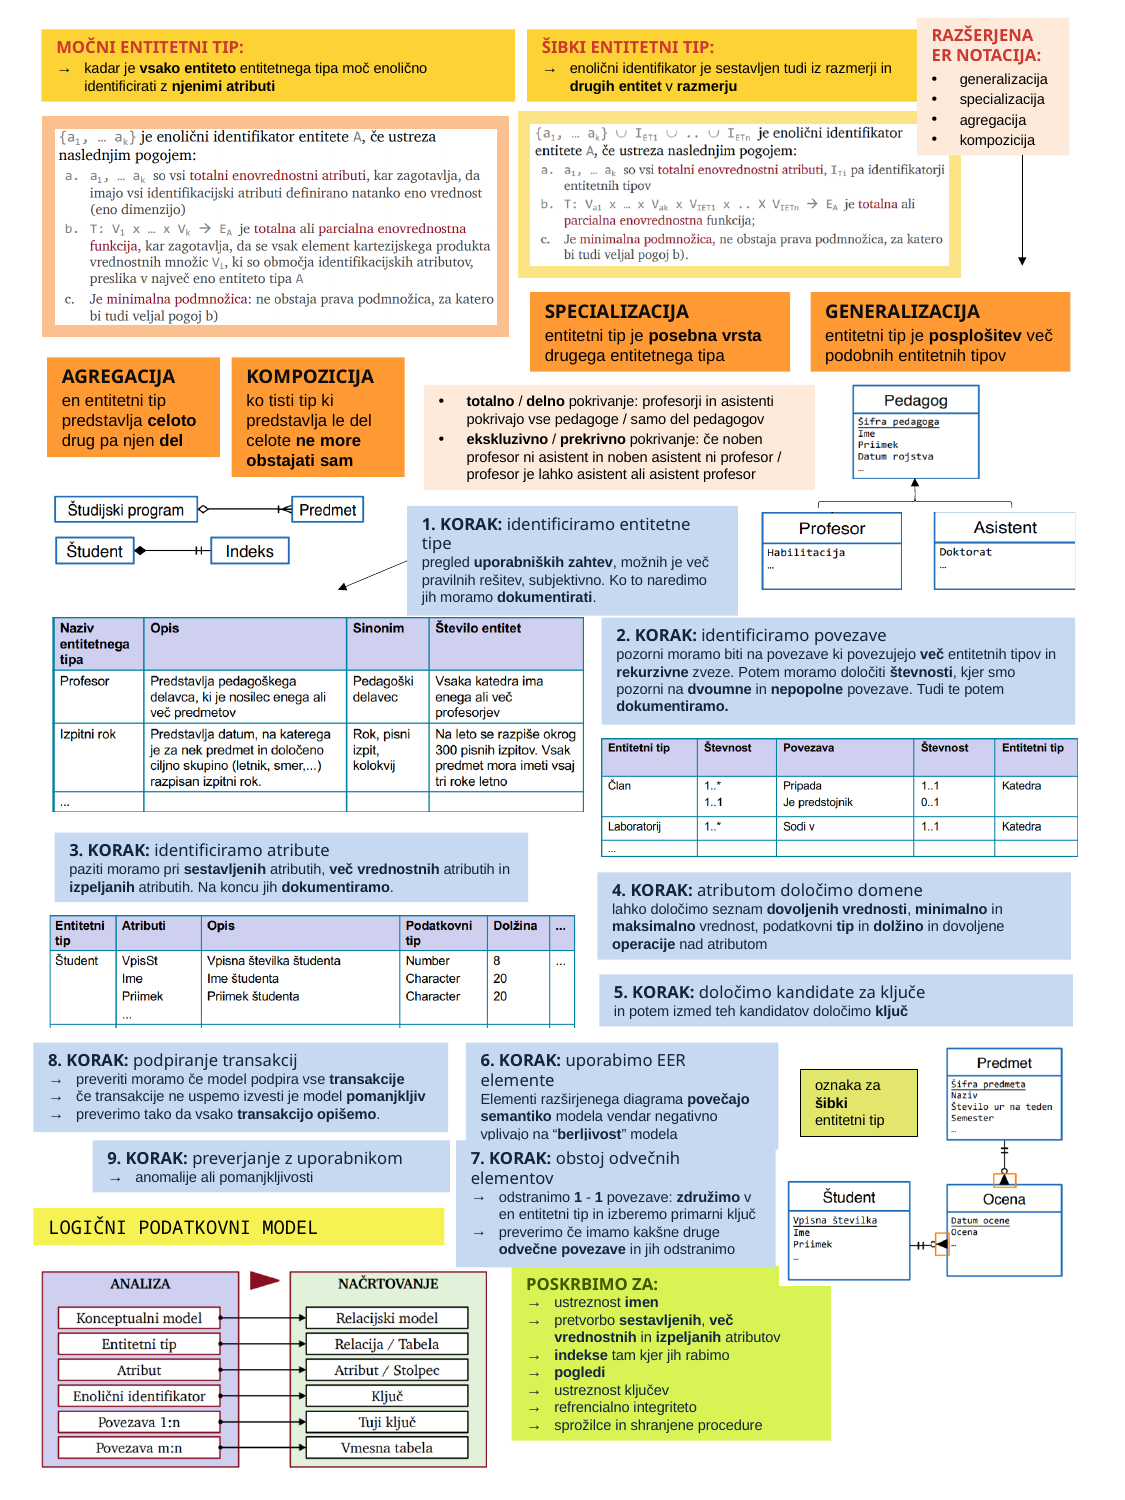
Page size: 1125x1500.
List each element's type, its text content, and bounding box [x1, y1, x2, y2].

picture [49, 952, 573, 1028]
text_box 6. KORAK: uporabimo EER elemente Elementi razširjenega diagrama povečajo semantiko modela vendar negativno vplivajo na “berljivost” modela [465, 1042, 779, 1150]
picture [778, 1043, 1074, 1294]
picture [778, 740, 1078, 855]
text_box totalno / delno pokrivanje: profesorji in asistenti pokrivajo vse pedagoge / samo del pedagogov ekskluzivno / prekrivno pokrivanje: če noben profesor ni asistent in noben asistent ni profesor / profesor je lahko asistent ali asistent profesor [423, 384, 756, 490]
text_box 7. KORAK: obstoj odvečnih elementov odstranimo 1 - 1 povezave: združimo v en entitetni tip in izberemo primarni ključ preverimo če imamo kakšne druge odvečne povezave in jih odstranimo [456, 1140, 776, 1268]
picture [348, 619, 582, 812]
text_box POSKRBIMO ZA: ustreznost imen pretvorbo sestavljenih, več vrednostnih in izpeljanih atributov indekse tam kjer jih rabimo pogledi ustreznost ključev refrencialno integriteto sprožilce in shranjene procedure [511, 1268, 832, 1441]
text_box AGREGACIJA en entitetni tip predstavlja celoto drug pa njen del [47, 357, 220, 458]
text_box MOČNI ENTITETNI TIP: kadar je vsako entiteto entitetnega tipa moč enolično identificirati z njenimi atributi [41, 29, 516, 102]
text_box ŠIBKI ENTITETNI TIP: enolični identifikator je sestavljen tudi iz razmerji in drugih entitet v razmerju [527, 29, 916, 102]
text_box oznaka za šibki entitetni tip [800, 1068, 916, 1137]
text_box SPECIALIZACIJA entitetni tip je posebna vrsta drugega entitetnega tipa [530, 292, 791, 372]
text_box 8. KORAK: podpiranje transakcij preveriti moramo če model podpira vse transakcije če transakcije ne uspemo izvesti je model pomanjkljiv preverimo tako da vsako transakcijo opišemo. [33, 1042, 449, 1133]
picture [50, 532, 293, 569]
text_box 2. KORAK: identificiramo povezave pozorni moramo biti na povezave ki povezujejo več entitetnih tipov in rekurzivne zveze. Potem moramo določiti števnosti, kjer smo pozorni na dvoumne in nepopolne povezave. Tudi te potem dokumentiramo. [601, 617, 1076, 725]
picture [40, 1269, 488, 1468]
text_box 9. KORAK: preverjanje z uporabnikom anomalije ali pomanjkljivosti [92, 1140, 450, 1193]
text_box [760, 382, 1076, 590]
text_box 5. KORAK: določimo kandidate za ključe in potem izmed teh kandidatov določimo ključ [599, 974, 1073, 1027]
text_box LOGIČNI PODATKOVNI MODEL [33, 1208, 445, 1246]
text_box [337, 551, 408, 590]
text_box 4. KORAK: atributom določimo domene lahko določimo seznam dovoljenih vrednosti, minimalno in maksimalno vrednost, podatkovni tip in dolžino in dovoljene operacije nad atributom [597, 872, 1071, 960]
picture [54, 128, 498, 325]
picture [50, 492, 366, 527]
picture [49, 917, 573, 949]
picture [529, 123, 950, 266]
text_box GENERALIZACIJA entitetni tip je posplošitev več podobnih entitetnih tipov [810, 292, 1071, 372]
picture [55, 619, 345, 812]
text_box RAZŠERJENA ER NOTACIJA: generalizacija specializacija agregacija kompozicija [916, 17, 1070, 156]
picture [603, 740, 775, 855]
text_box 3. KORAK: identificiramo atribute paziti moramo pri sestavljenih atributih, več vrednostnih atributih in izpeljanih atributih. Na koncu jih dokumentiramo. [54, 832, 529, 903]
text_box KOMPOZICIJA ko tisti tip ki predstavlja le del celote ne more obstajati sam [231, 357, 405, 477]
text_box 1. KORAK: identificiramo entitetne tipe pregled uporabniških zahtev, možnih je več pravilnih rešitev, subjektivno. Ko to naredimo jih moramo dokumentirati. [407, 505, 738, 616]
